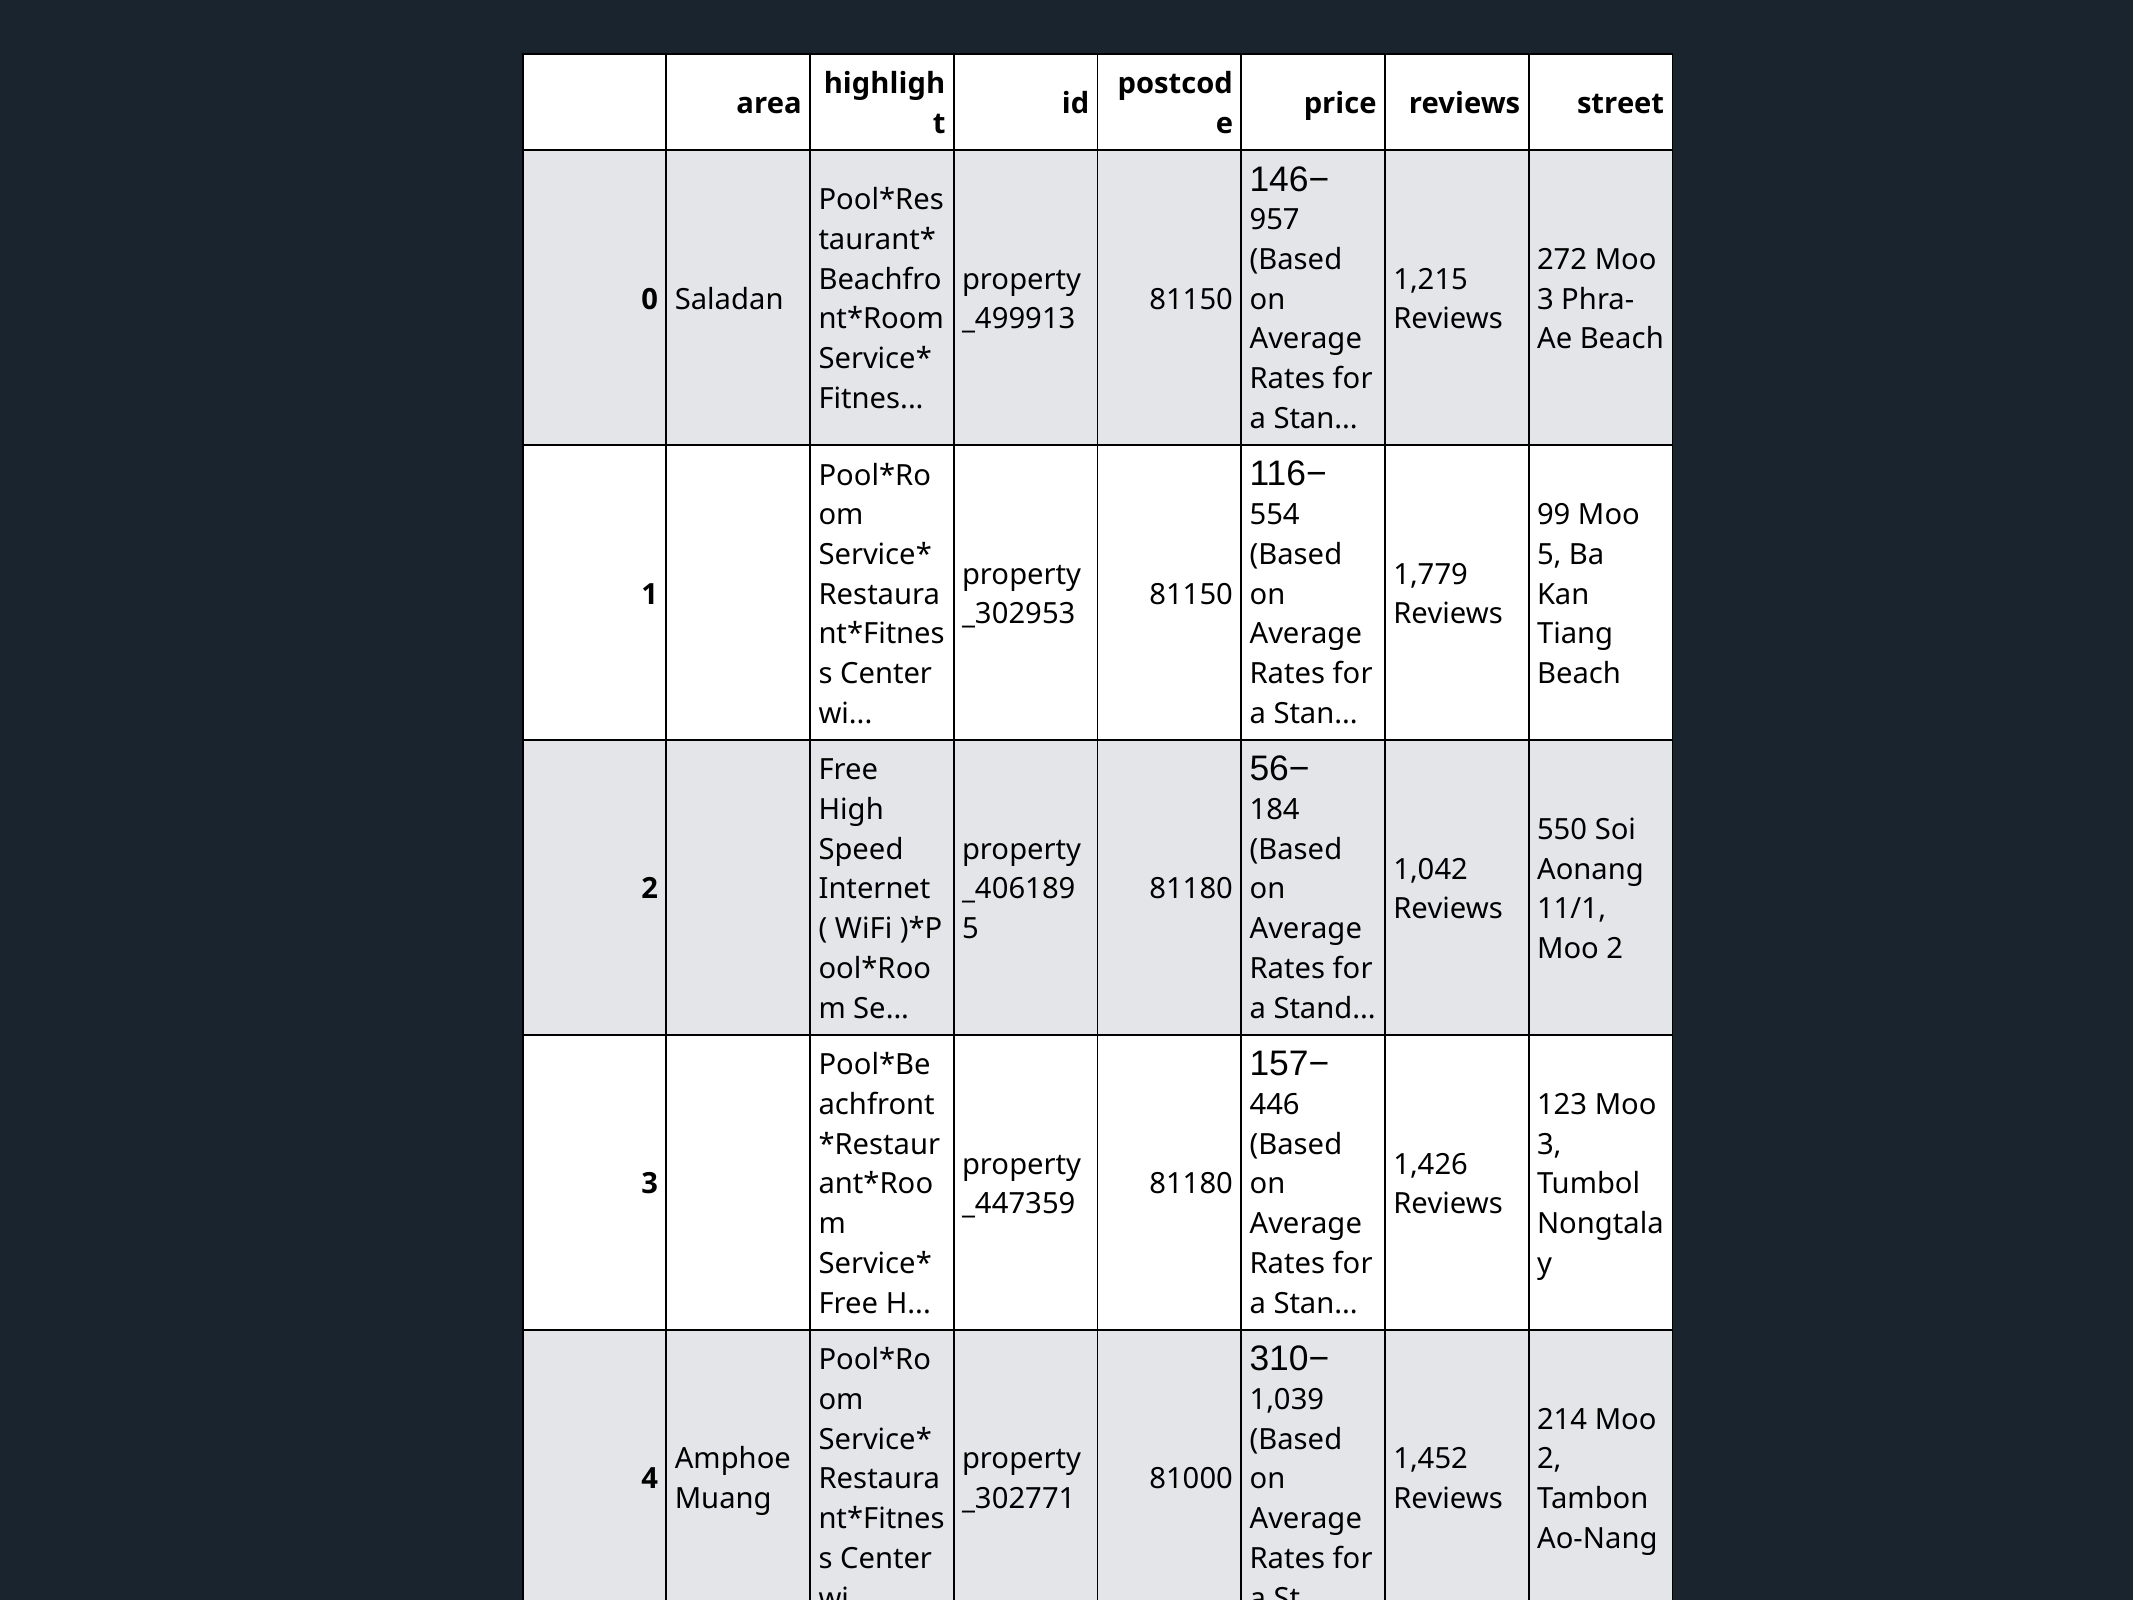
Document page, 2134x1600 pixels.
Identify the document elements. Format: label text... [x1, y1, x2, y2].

table_cell 81150 [1098, 446, 1240, 739]
table_cell 214 Moo 2, Tambon Ao-Nang [1530, 1331, 1672, 1600]
table_cell Free High Speed Internet ( WiFi )*Pool*Room Se... [811, 741, 953, 1034]
table_header [524, 55, 665, 149]
table_cell 81180 [1098, 741, 1240, 1034]
table_header reviews [1386, 55, 1528, 149]
table_cell 550 Soi Aonang 11/1, Moo 2 [1530, 741, 1672, 1034]
table_cell 1,426 Reviews [1386, 1036, 1528, 1329]
table_cell property_302771 [955, 1331, 1097, 1600]
table_cell 123 Moo 3, Tumbol Nongtalay [1530, 1036, 1672, 1329]
table_cell 1 [524, 446, 665, 739]
table_cell Pool*Restaurant*Beachfront*Room Service*Fitnes... [811, 151, 953, 444]
table_cell 1,779 Reviews [1386, 446, 1528, 739]
table_cell 4 [524, 1331, 665, 1600]
table_cell 310− 1,039 (Based on Average Rates for a St... [1242, 1331, 1384, 1600]
table_cell 1,215 Reviews [1386, 151, 1528, 444]
table_cell 116− 554 (Based on Average Rates for a Stan... [1242, 446, 1384, 739]
table_cell 1,042 Reviews [1386, 741, 1528, 1034]
table_cell Pool*Room Service*Restaurant*Fitness Center wi... [811, 446, 953, 739]
table_cell Saladan [667, 151, 809, 444]
table_cell property_4061895 [955, 741, 1097, 1034]
table_header price [1242, 55, 1384, 149]
table_cell 146− 957 (Based on Average Rates for a Stan... [1242, 151, 1384, 444]
table_cell Amphoe Muang [667, 1331, 809, 1600]
table_cell [667, 1036, 809, 1329]
table_cell Pool*Beachfront*Restaurant*Room Service*Free H... [811, 1036, 953, 1329]
table_header street [1530, 55, 1672, 149]
table_cell 272 Moo 3 Phra-Ae Beach [1530, 151, 1672, 444]
table_cell property_499913 [955, 151, 1097, 444]
table_cell 2 [524, 741, 665, 1034]
table_cell 81180 [1098, 1036, 1240, 1329]
table_cell property_302953 [955, 446, 1097, 739]
table_cell 0 [524, 151, 665, 444]
table_cell [667, 446, 809, 739]
table_cell 56− 184 (Based on Average Rates for a Stand... [1242, 741, 1384, 1034]
table_cell [667, 741, 809, 1034]
table_cell 1,452 Reviews [1386, 1331, 1528, 1600]
table_header highlight [811, 55, 953, 149]
table_cell 81000 [1098, 1331, 1240, 1600]
table_cell 81150 [1098, 151, 1240, 444]
table_header id [955, 55, 1097, 149]
table_header area [667, 55, 809, 149]
table_cell Pool*Room Service*Restaurant*Fitness Center wi... [811, 1331, 953, 1600]
table_header postcode [1098, 55, 1240, 149]
table_cell 157− 446 (Based on Average Rates for a Stan... [1242, 1036, 1384, 1329]
table_cell 3 [524, 1036, 665, 1329]
table_cell 99 Moo 5, Ba Kan Tiang Beach [1530, 446, 1672, 739]
table_cell property_447359 [955, 1036, 1097, 1329]
